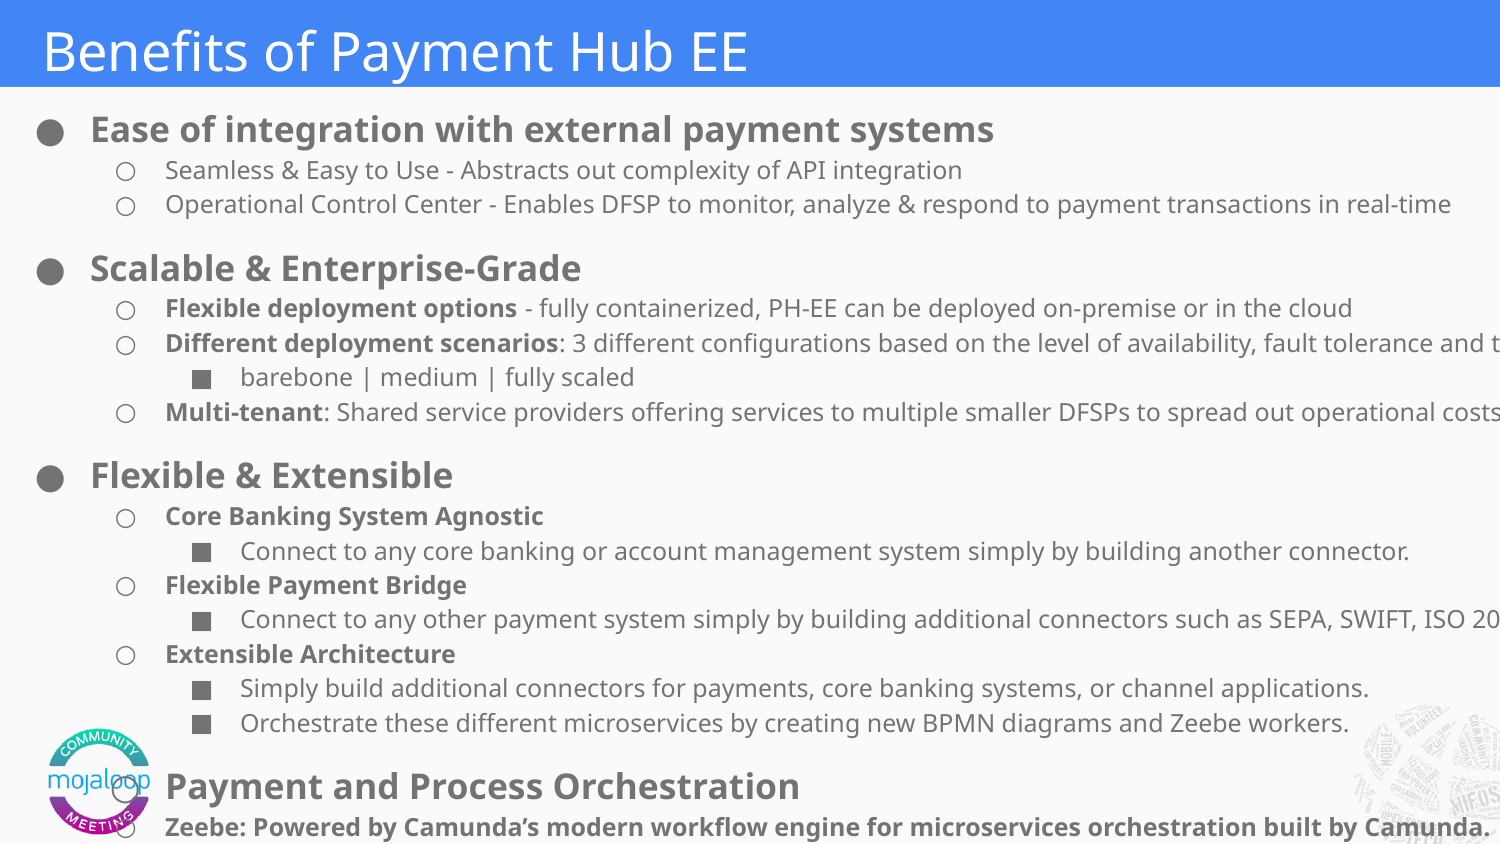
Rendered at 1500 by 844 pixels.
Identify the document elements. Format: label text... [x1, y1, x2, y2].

title Benefits of Payment Hub EE [27, 0, 1376, 85]
list Ease of integration with external payment systems Seamless & Easy to Use - Abstracts out complexity of API integration Operational Control Center - Enables DFSP to monitor, analyze & respond to payment transactions in real-time Scalable & Enterprise-Grade Flexible deployment options - fully containerized, PH-EE can be deployed on-premise or in the cloud Different deployment scenarios: 3 different configurations based on the level of availability, fault tolerance and transaction volume barebone | medium | fully scaled Multi-tenant: Shared service providers offering services to multiple smaller DFSPs to spread out operational costs Flexible & Extensible Core Banking System Agnostic Connect to any core banking or account management system simply by building another connector. Flexible Payment Bridge Connect to any other payment system simply by building additional connectors such as SEPA, SWIFT, ISO 20022, or any mobile money API. Extensible Architecture Simply build additional connectors for payments, core banking systems, or channel applications. Orchestrate these different microservices by creating new BPMN diagrams and Zeebe workers. Payment and Process Orchestration Zeebe: Powered by Camunda’s modern workflow engine for microservices orchestration built by Camunda. [0, 85, 1500, 844]
